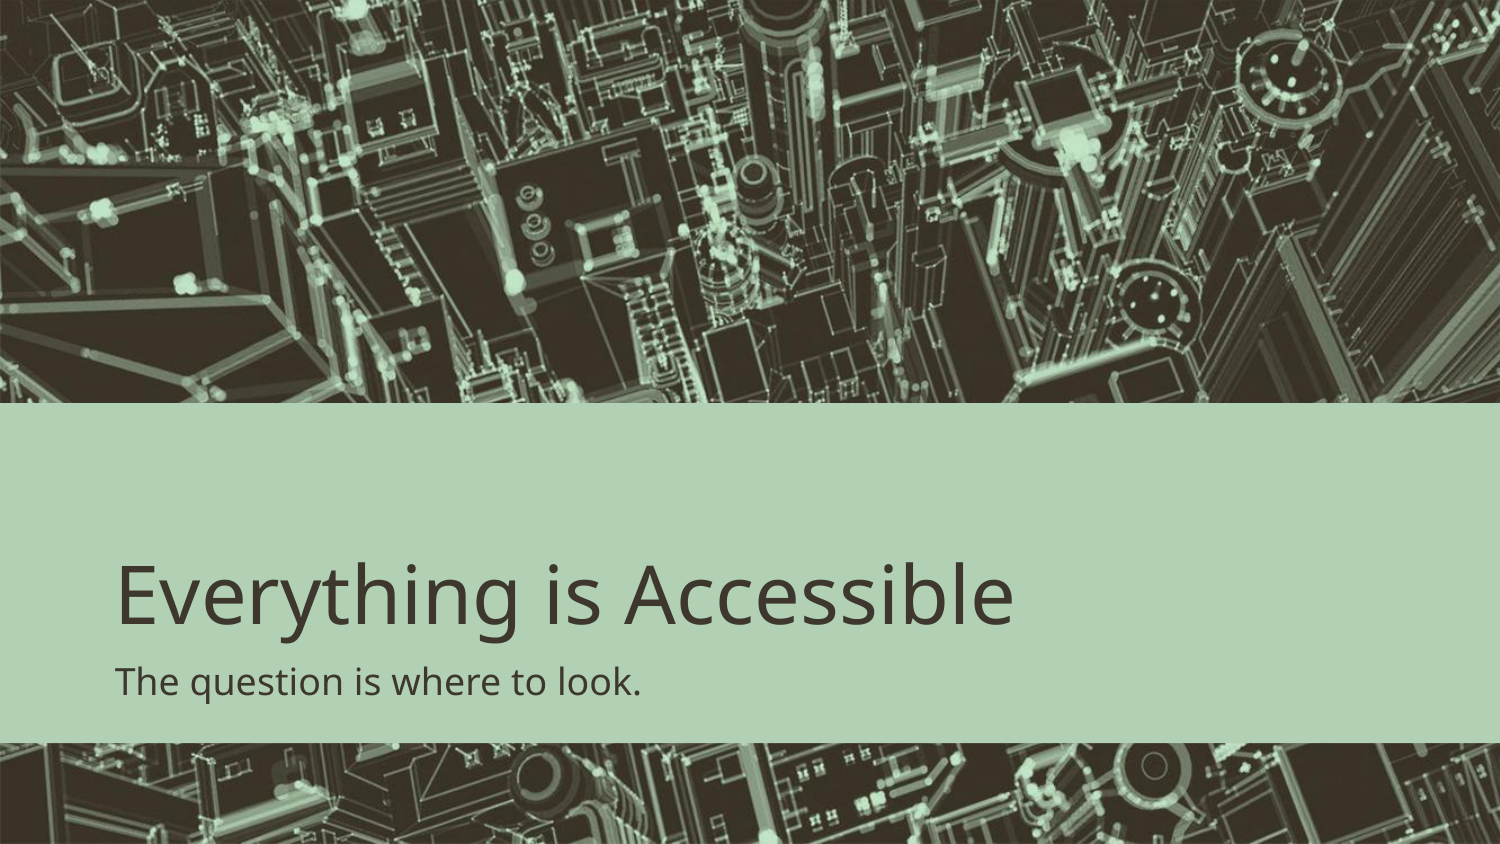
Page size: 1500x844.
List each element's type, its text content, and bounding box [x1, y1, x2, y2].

title Everything is Accessible [103, 421, 1285, 649]
picture [0, 744, 1500, 844]
picture [0, 0, 1500, 403]
list The question is where to look. [103, 656, 1285, 716]
